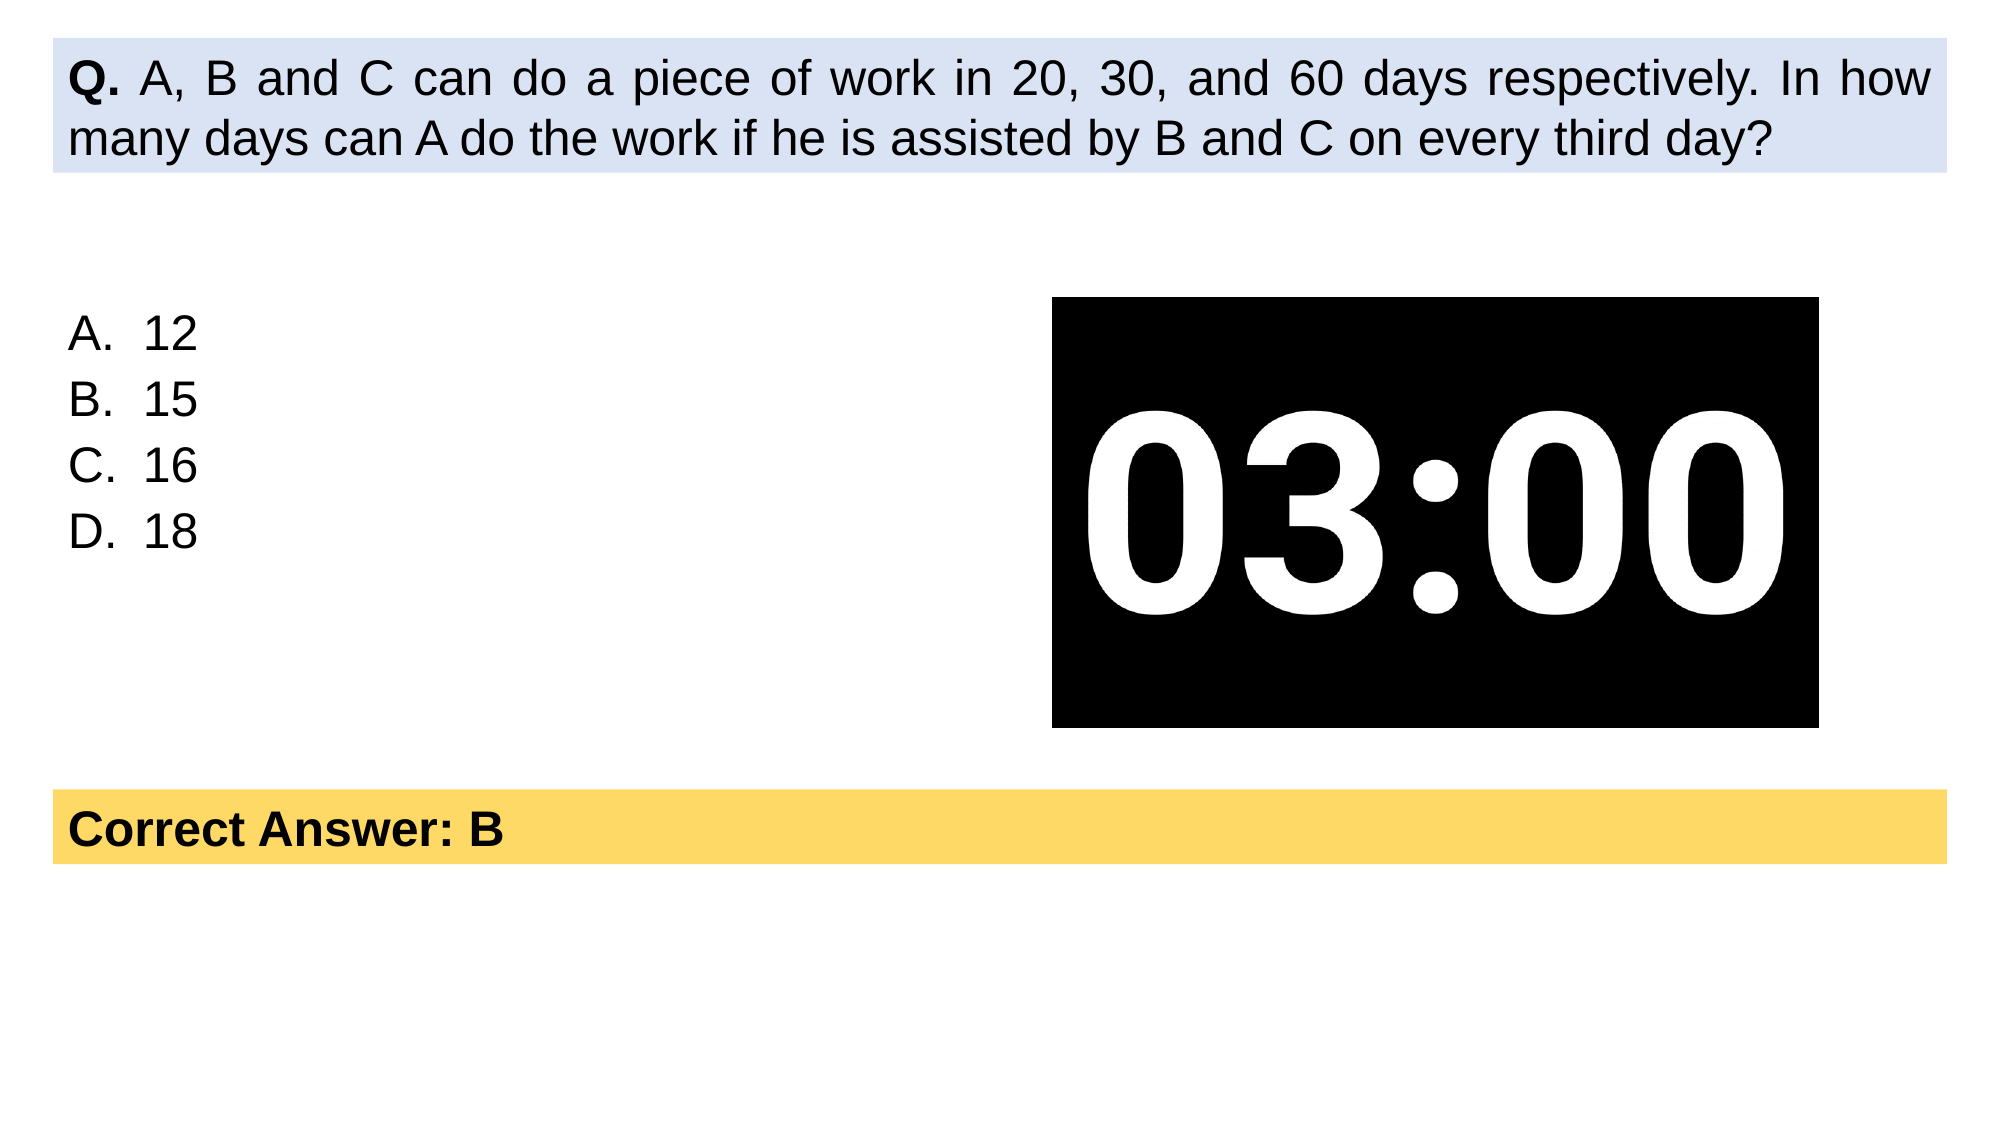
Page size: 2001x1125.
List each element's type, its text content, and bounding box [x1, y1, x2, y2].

text_box 12 15 16 18 [53, 286, 459, 566]
text_box Q. A, B and C can do a piece of work in 20, 30, and 60 days respectively. In how many days can A do the work if he is assisted by B and C on every third day? [53, 37, 1947, 173]
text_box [1051, 296, 1820, 728]
text_box Correct Answer: B [53, 789, 1947, 865]
